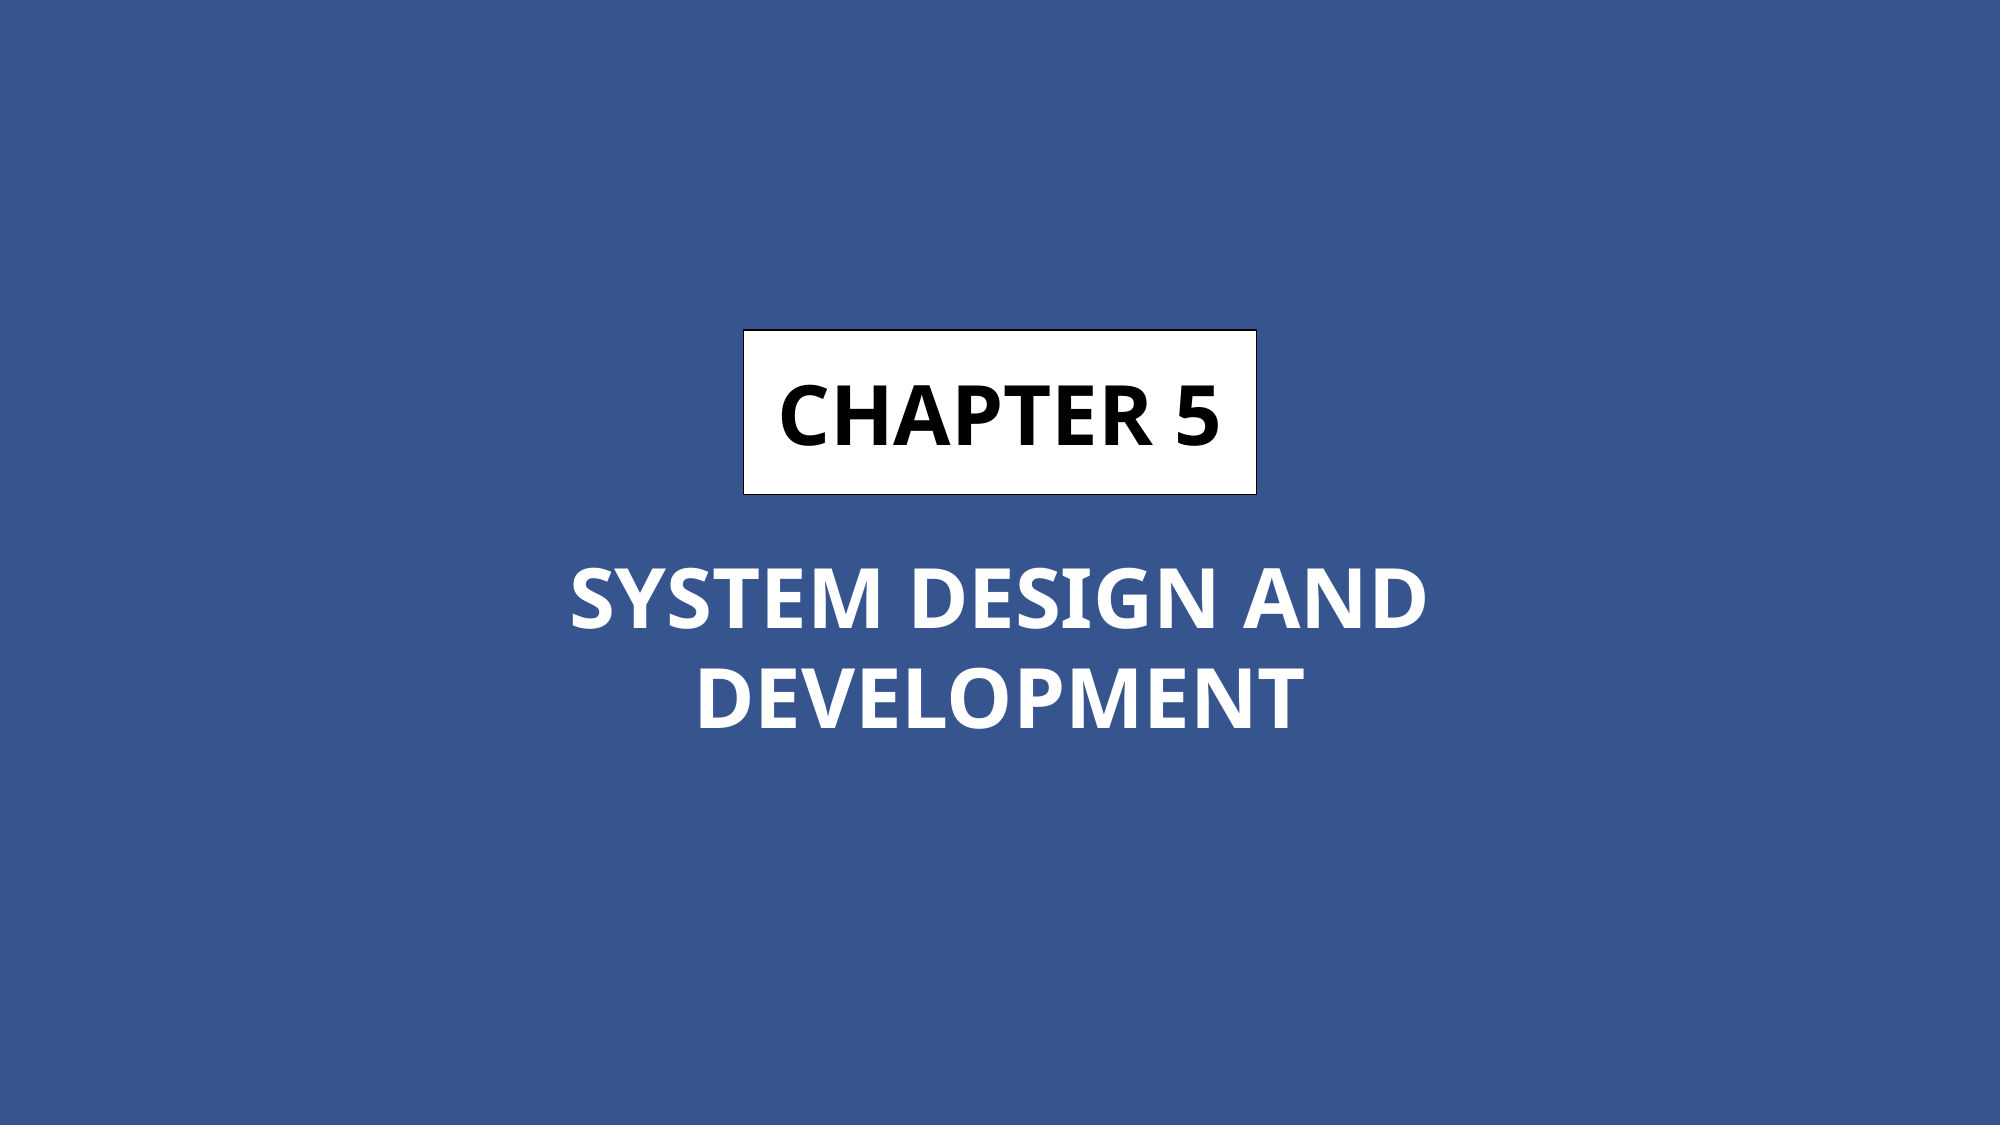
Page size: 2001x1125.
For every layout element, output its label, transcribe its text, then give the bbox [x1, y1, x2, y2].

text_box CHAPTER 5 [743, 330, 1257, 495]
title SYSTEM DESIGN AND DEVELOPMENT [391, 536, 1609, 754]
